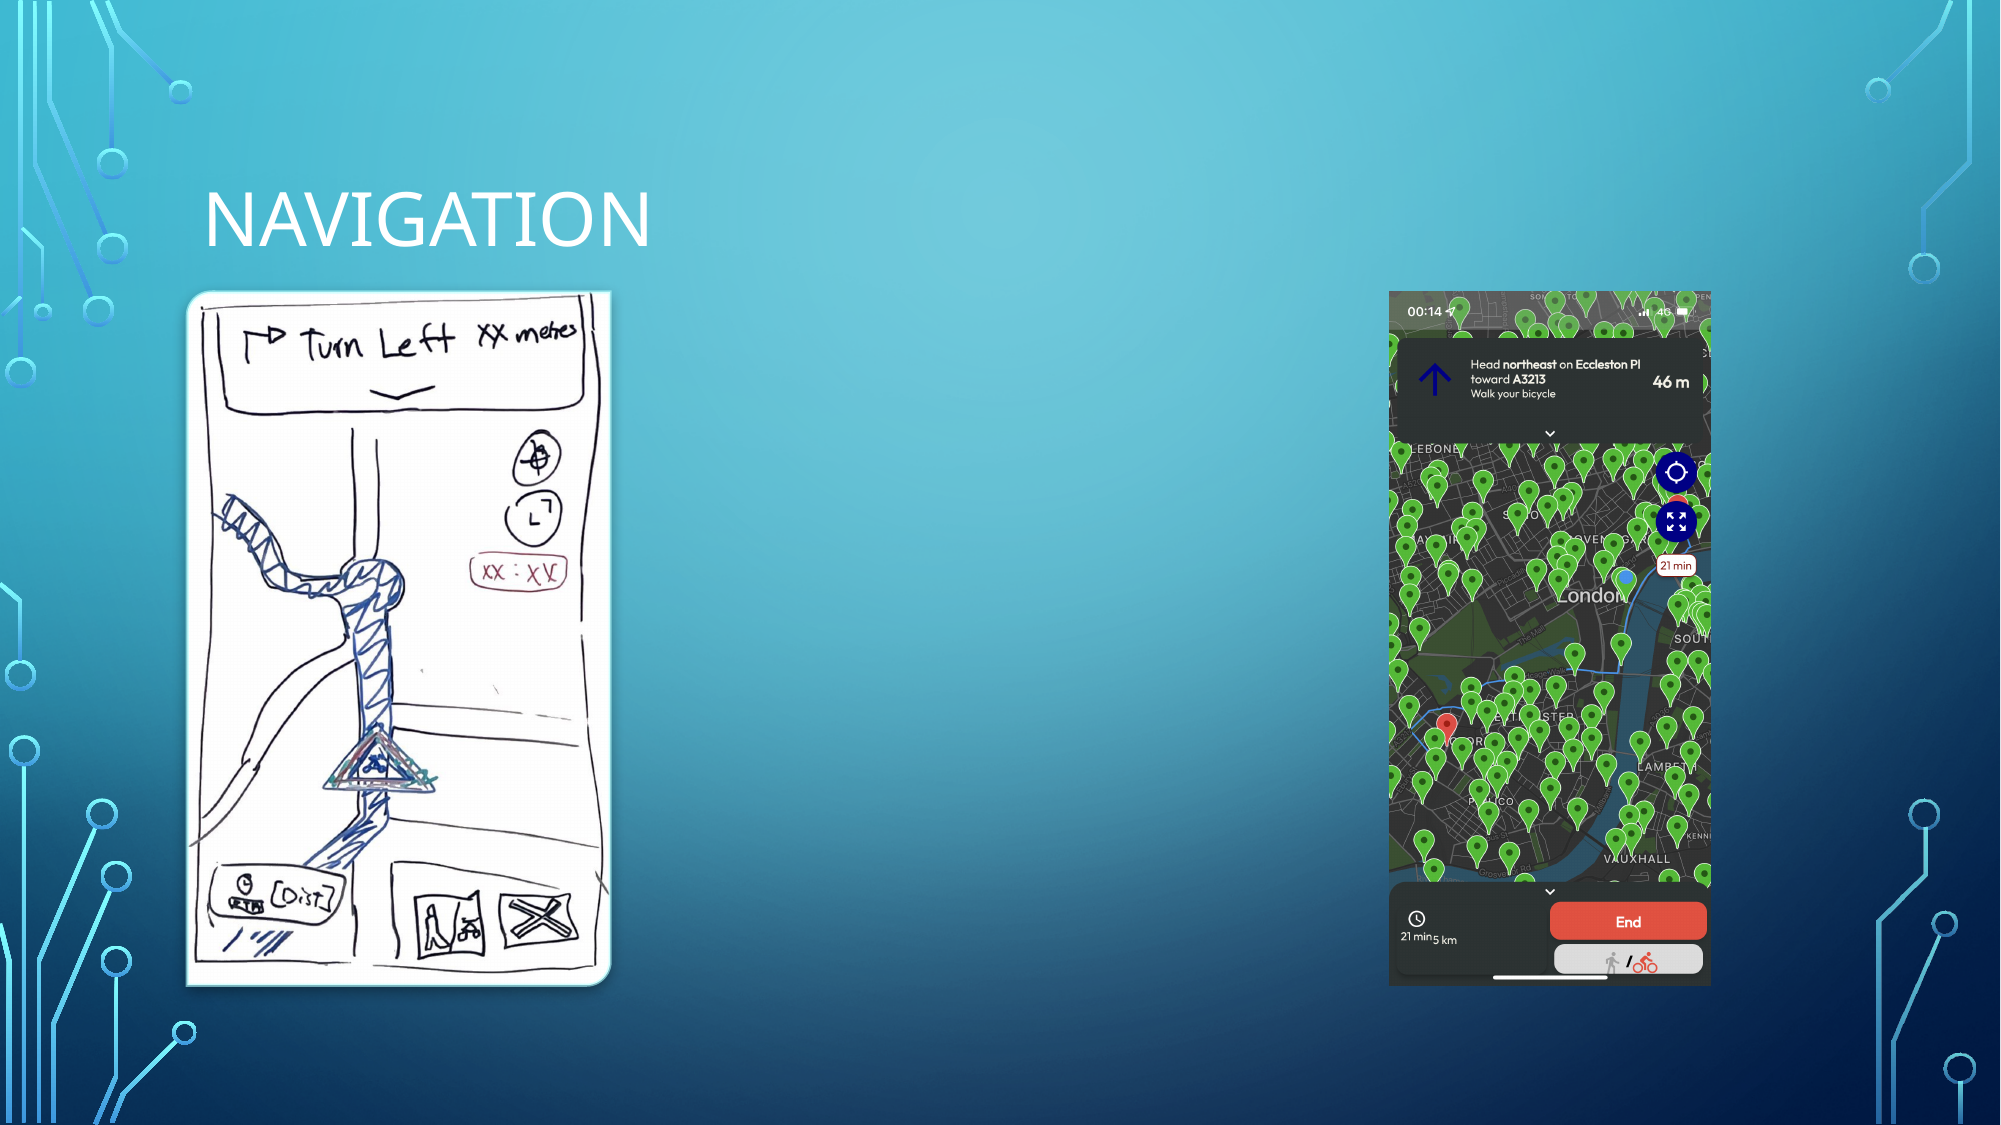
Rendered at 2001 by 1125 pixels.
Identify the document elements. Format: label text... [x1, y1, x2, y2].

picture [186, 291, 611, 986]
picture [1389, 291, 1711, 986]
title Navigation [187, 101, 1813, 344]
